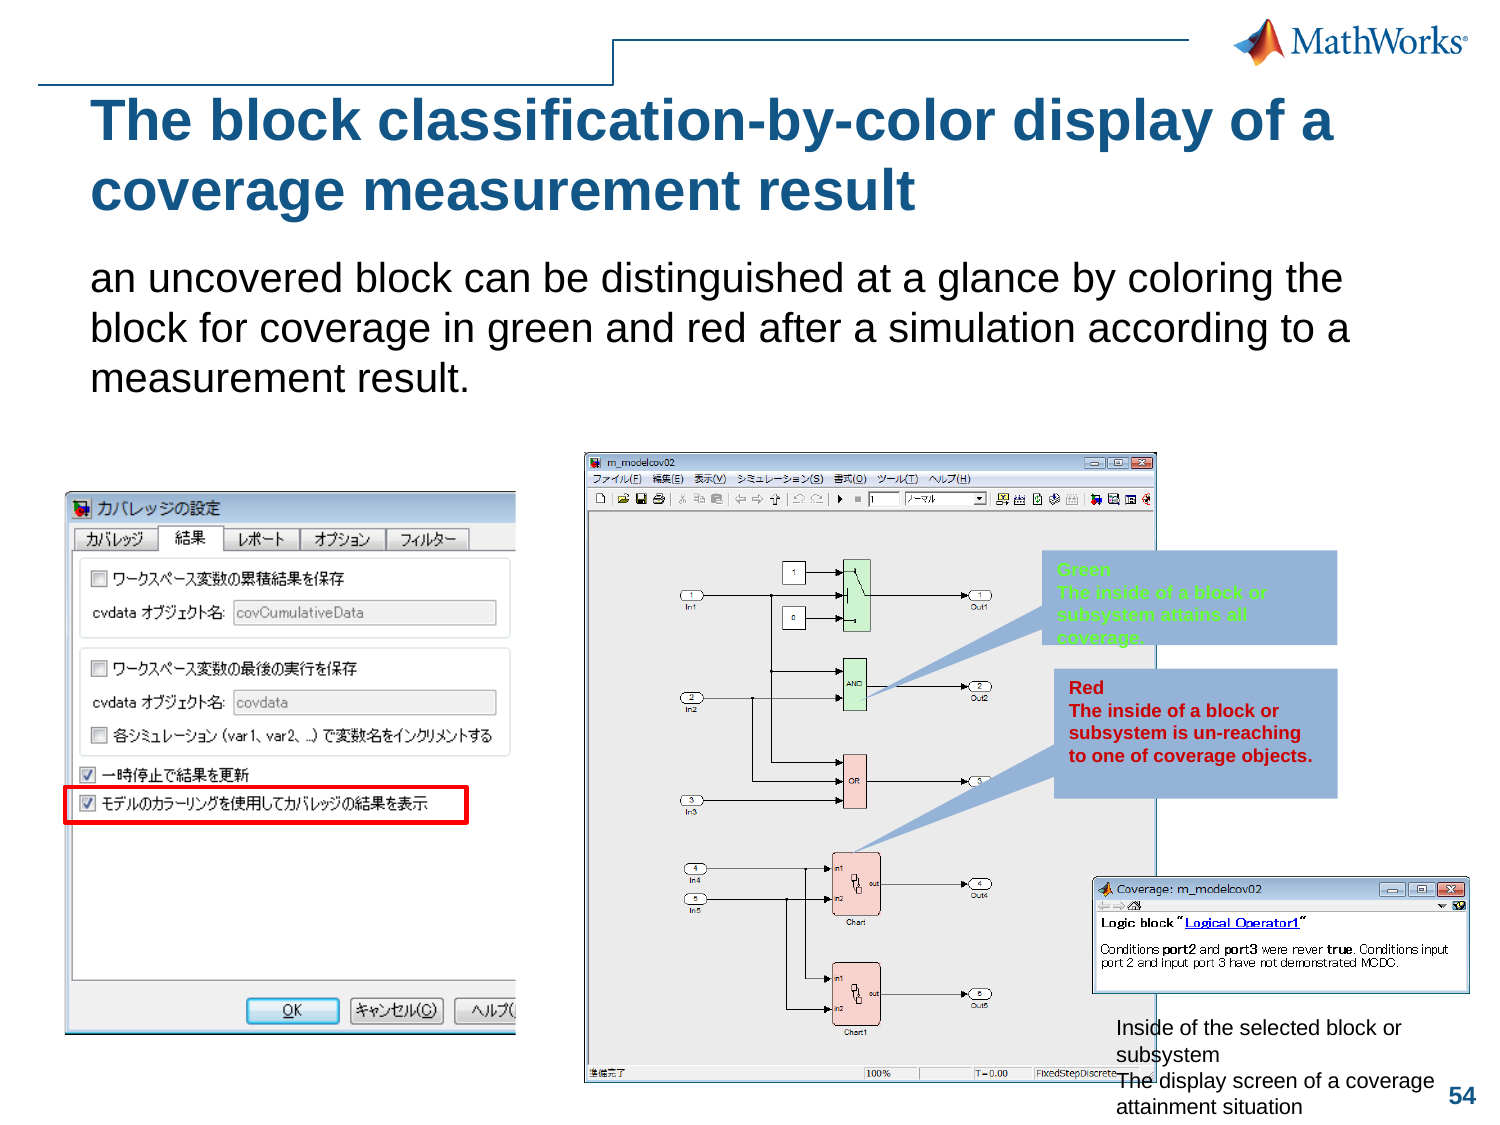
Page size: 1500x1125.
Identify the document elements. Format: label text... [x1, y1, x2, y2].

text_box Red The inside of a block or subsystem is un-reaching to one of coverage objects. [1161, 668, 1338, 799]
list an uncovered block can be distinguished at a glance by coloring the block for coverage in green and red after a simulation according to a measurement result. [75, 243, 1400, 1007]
picture [584, 452, 1470, 1083]
title The block classification-by-color display of a coverage measurement result [75, 75, 1400, 238]
text_box Inside of the selected block or subsystem The display screen of a coverage attainment situation [1101, 1006, 1500, 1125]
picture [1226, 7, 1483, 78]
text_box Green The inside of a block or subsystem attains all coverage. [1161, 550, 1338, 646]
picture [64, 491, 516, 1036]
